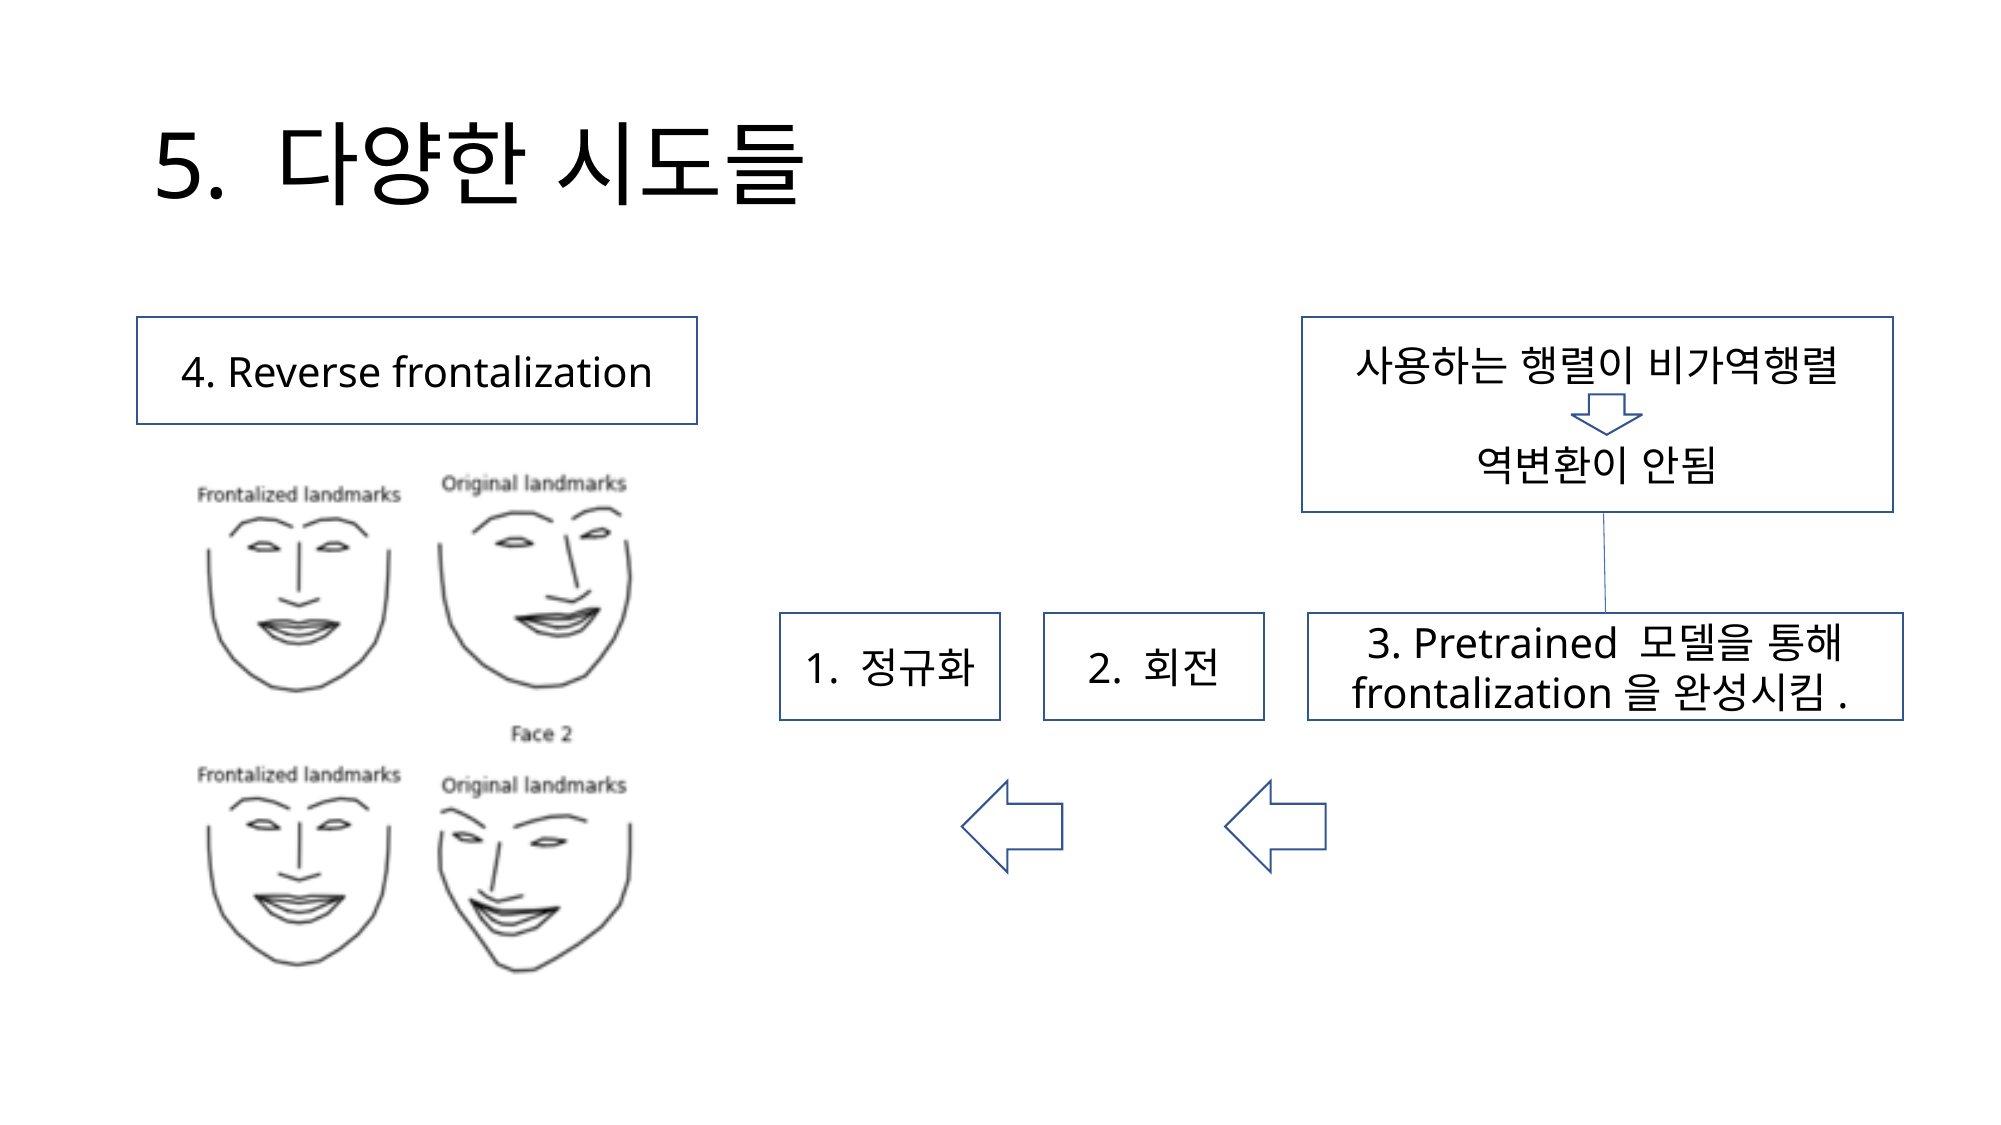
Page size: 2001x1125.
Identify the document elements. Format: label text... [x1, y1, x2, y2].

text_box 2. 회전 [1043, 612, 1265, 721]
text_box 1. 정규화 [779, 612, 1001, 721]
text_box 3. Pretrained 모델을 통해 frontalization을 완성시킴. [1307, 612, 1904, 721]
title 5. 다양한 시도들 [137, 59, 1863, 278]
text_box [1223, 778, 1327, 875]
text_box [960, 778, 1064, 875]
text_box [1302, 316, 1893, 614]
text_box 4. Reverse frontalization [136, 316, 698, 425]
picture [146, 434, 675, 1005]
